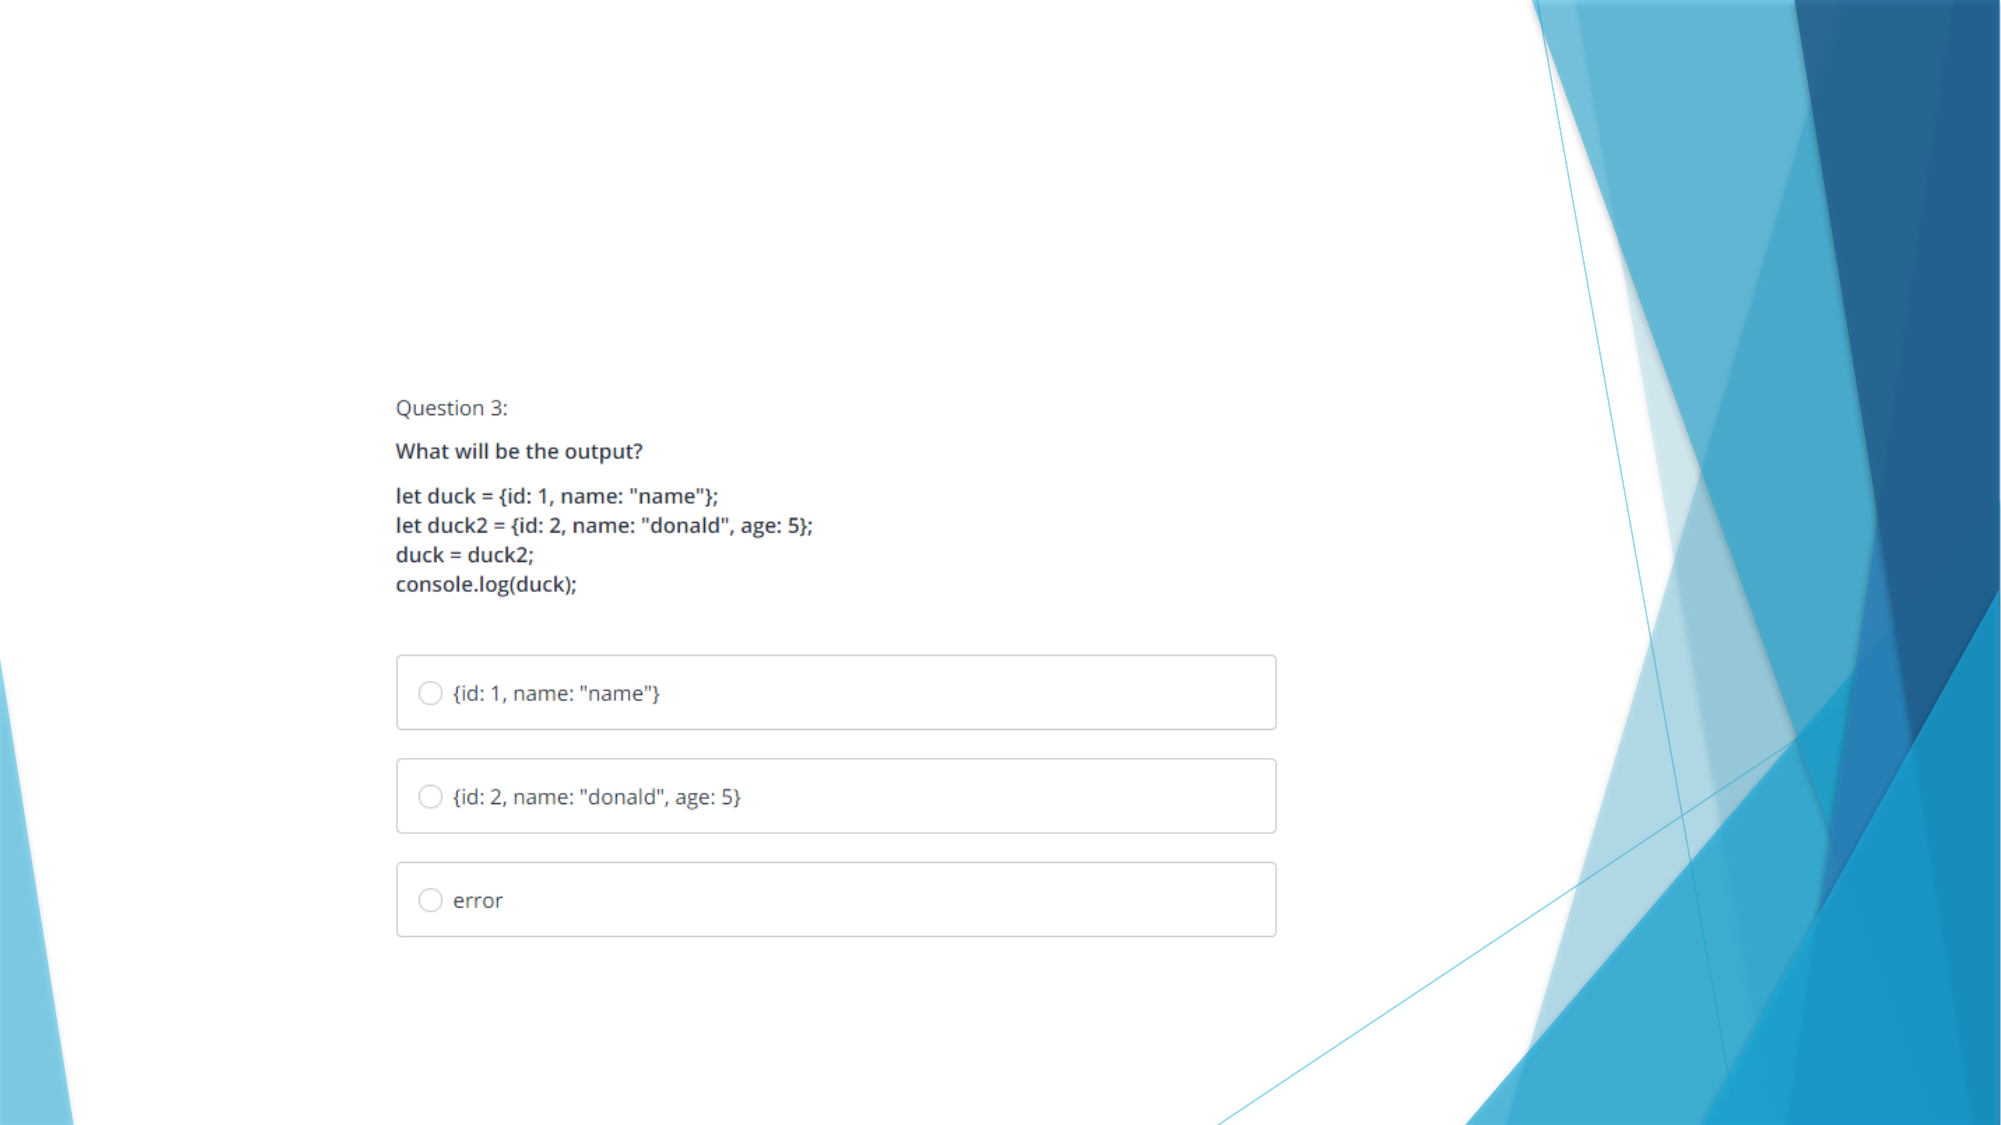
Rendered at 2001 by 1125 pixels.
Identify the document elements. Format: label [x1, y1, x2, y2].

list [334, 353, 1298, 992]
